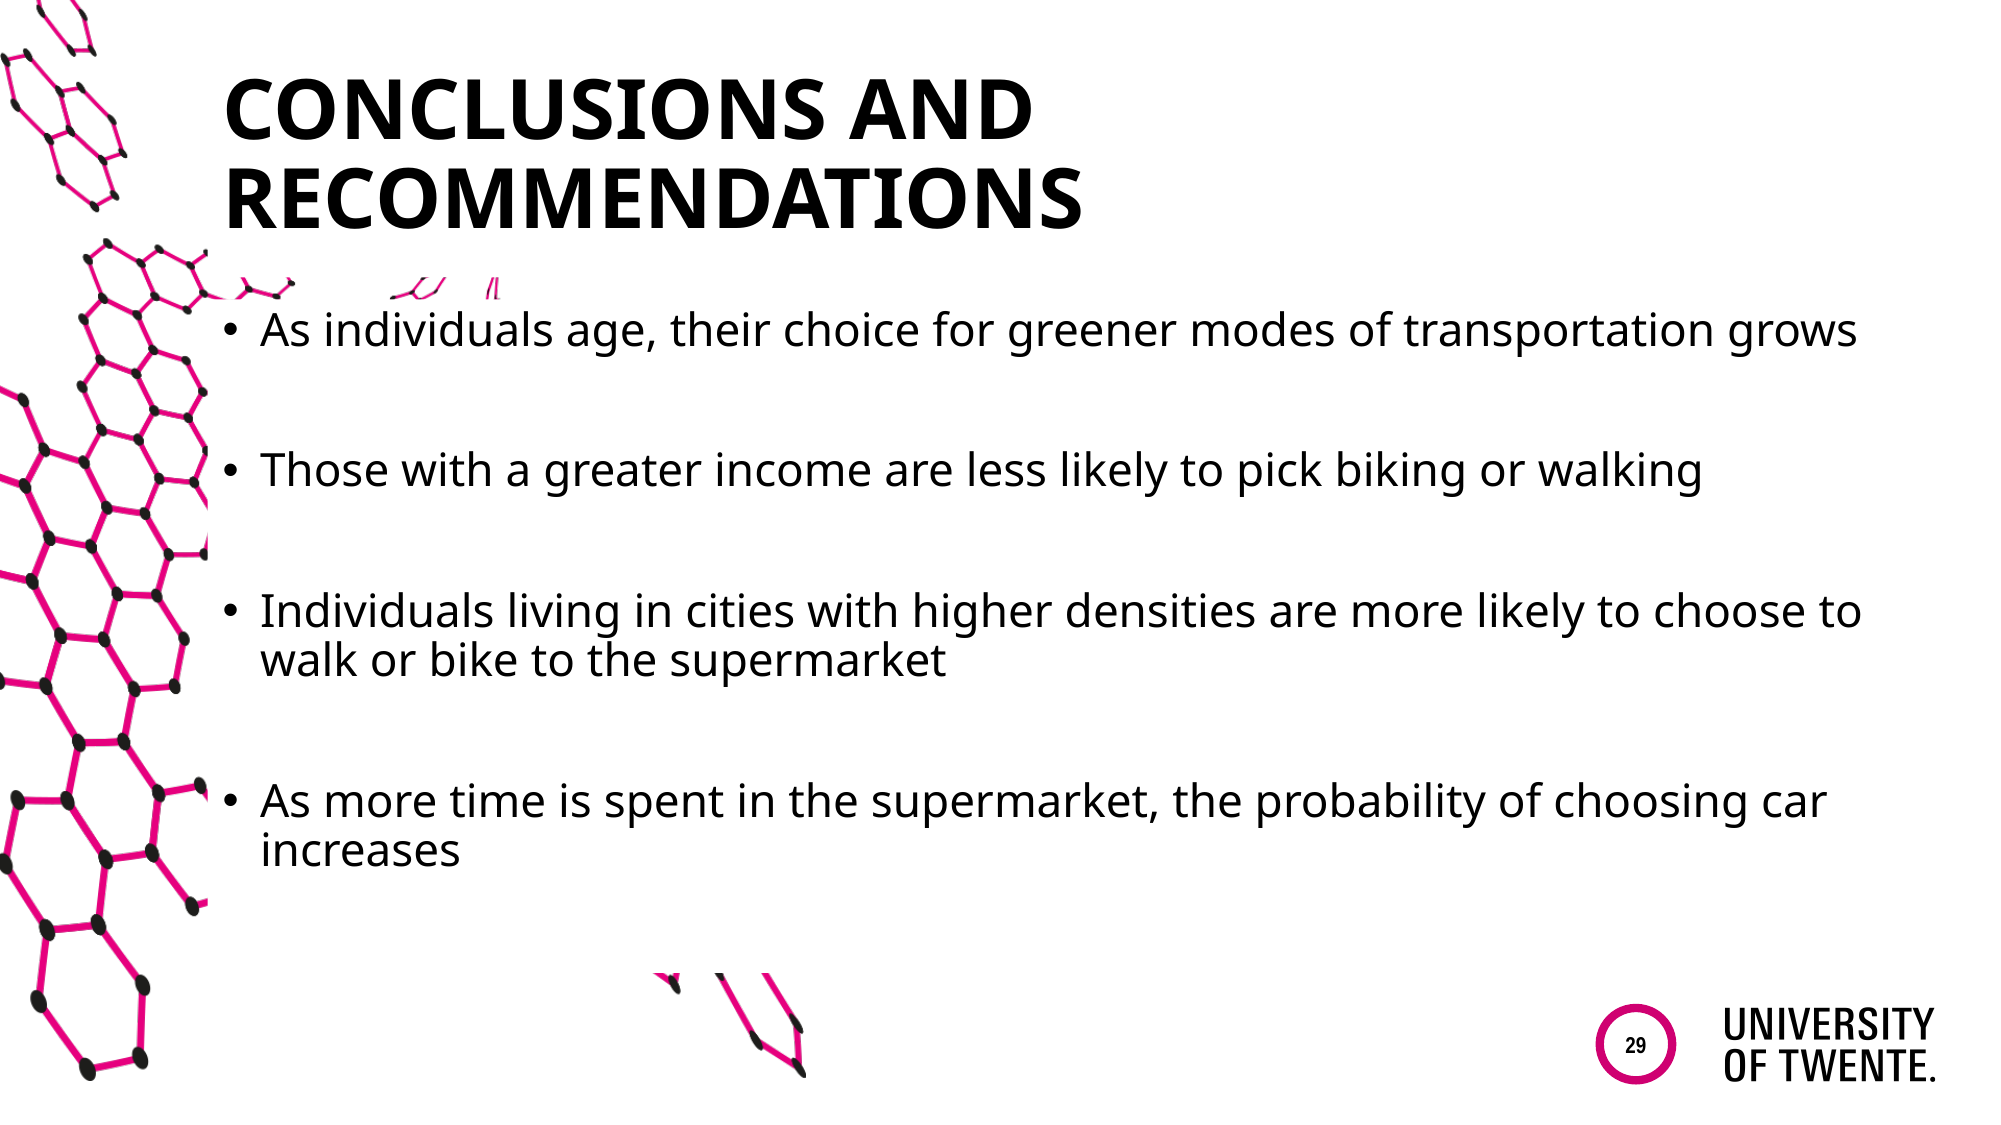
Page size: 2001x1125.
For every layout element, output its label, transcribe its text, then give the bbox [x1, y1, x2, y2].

picture [0, 0, 806, 1081]
slide_number 29 [1595, 1003, 1677, 1085]
title Conclusions and recommendations [207, 59, 1933, 278]
list As individuals age, their choice for greener modes of transportation grows Those with a greater income are less likely to pick biking or walking Individuals living in cities with higher densities are more likely to choose to walk or bike to the supermarket As more time is spent in the supermarket, the probability of choosing car increases [207, 299, 1933, 973]
picture [1693, 976, 1966, 1113]
